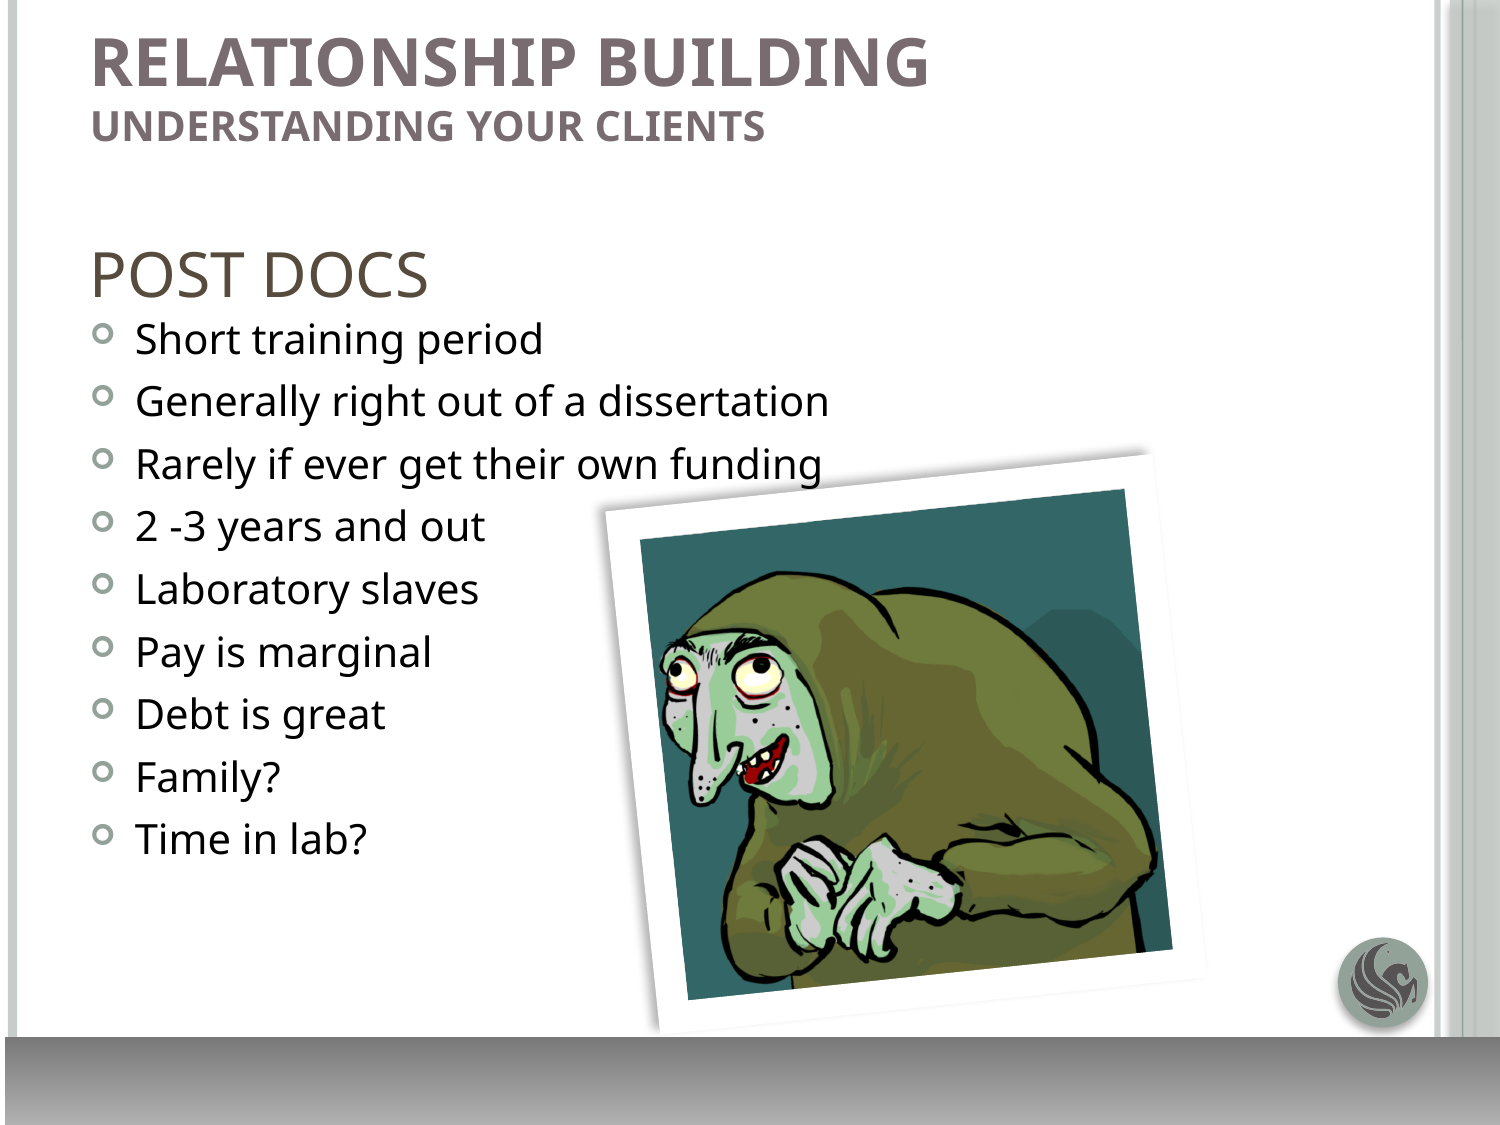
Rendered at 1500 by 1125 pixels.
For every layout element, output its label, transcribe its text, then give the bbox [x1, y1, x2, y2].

picture [640, 490, 1172, 1000]
picture [1350, 943, 1419, 1020]
list Short training period Generally right out of a dissertation Rarely if ever get their own funding 2 -3 years and out Laboratory slaves Pay is marginal Debt is great Family? Time in lab? [75, 304, 1263, 1100]
text_box RELATIONSHIP BUILDING UNDERSTANDING YOUR CLIENTS [75, 12, 1313, 200]
title Post docs [75, 200, 1263, 304]
